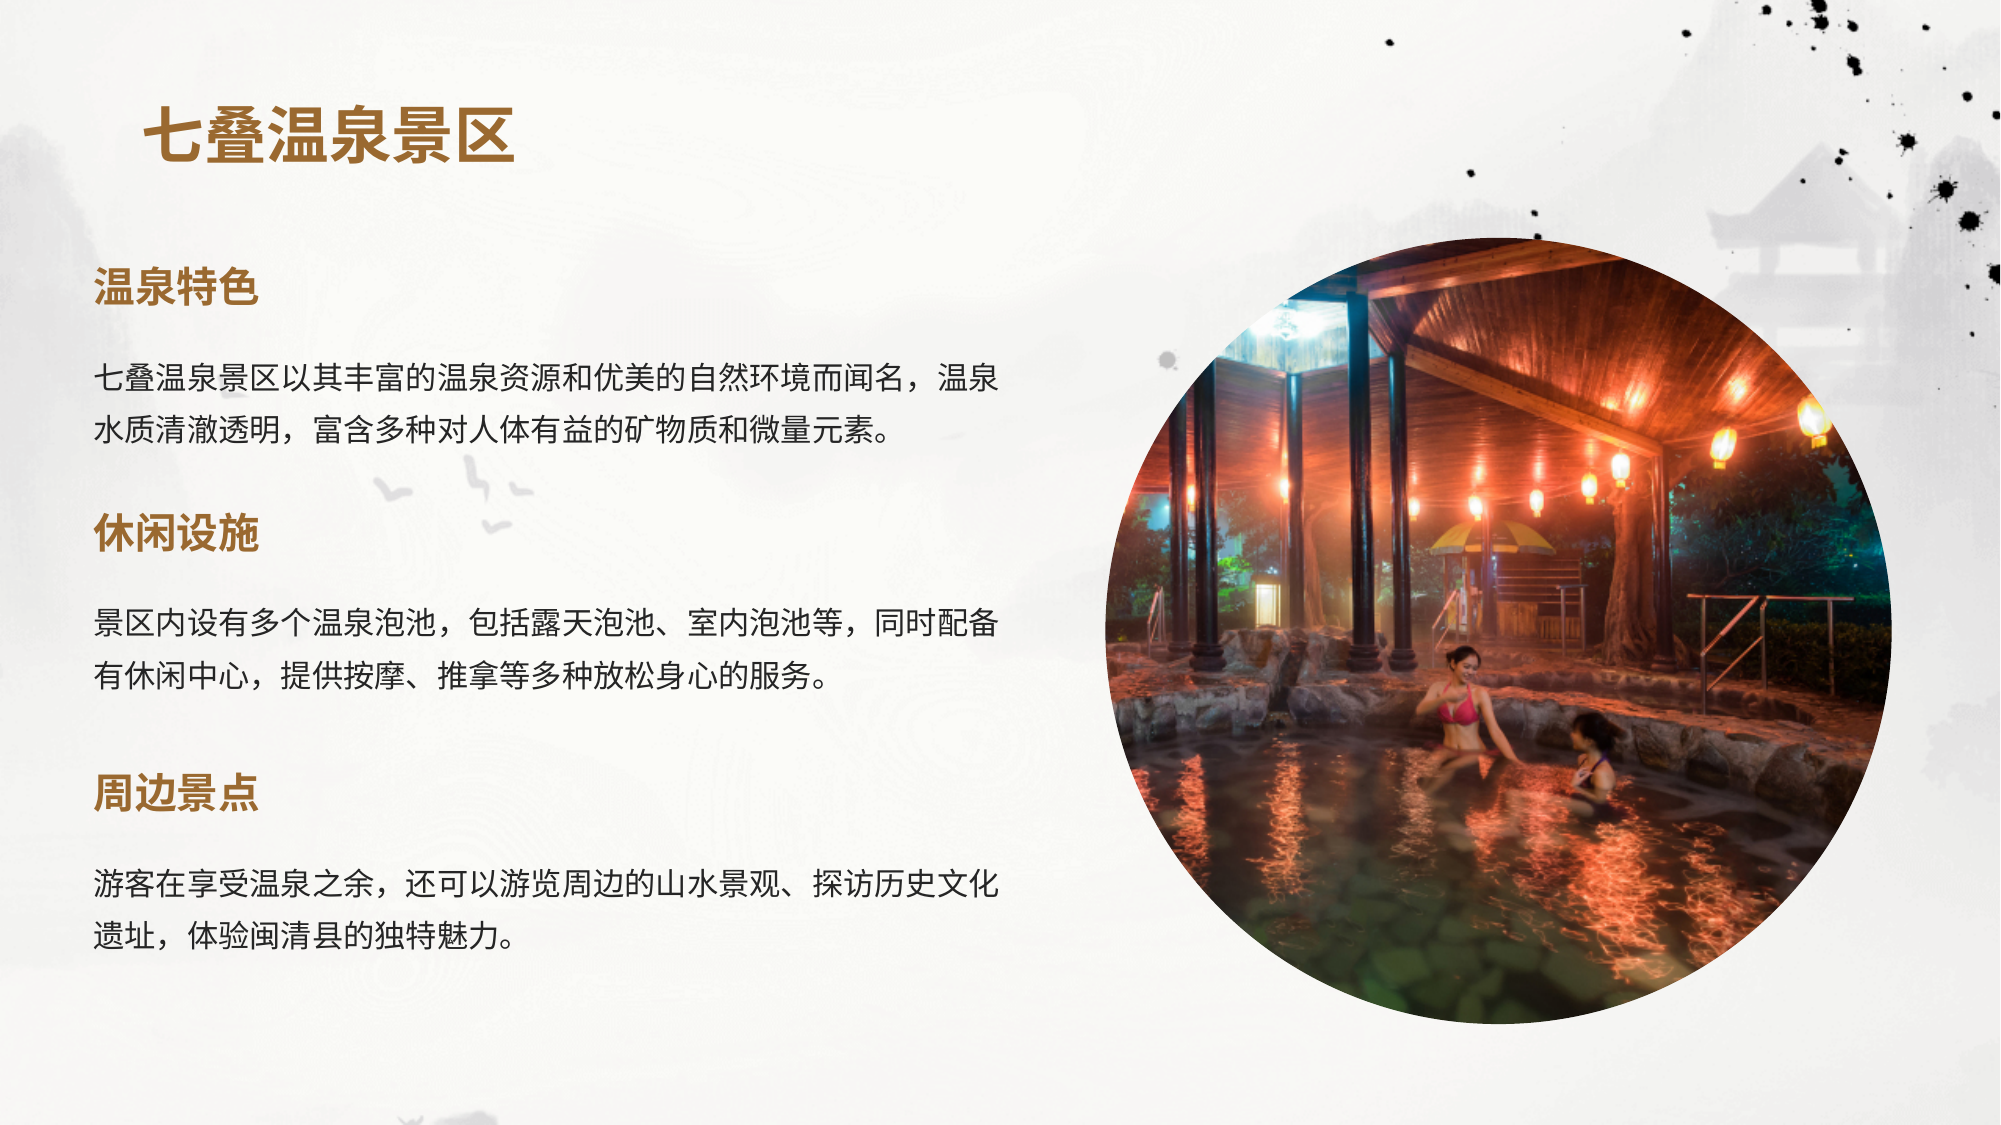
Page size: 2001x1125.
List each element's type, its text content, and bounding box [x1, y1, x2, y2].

text_box 七叠温泉景区 [78, 43, 1922, 194]
text_box 休闲设施 [74, 503, 1031, 570]
text_box 七叠温泉景区以其丰富的温泉资源和优美的自然环境而闻名，温泉水质清澈透明，富含多种对人体有益的矿物质和微量元素。 [74, 333, 1031, 462]
text_box 周边景点 [74, 764, 1031, 831]
text_box 景区内设有多个温泉泡池，包括露天泡池、室内泡池等，同时配备有休闲中心，提供按摩、推拿等多种放松身心的服务。 [74, 579, 1031, 708]
picture [0, 0, 2001, 1125]
text_box 游客在享受温泉之余，还可以游览周边的山水景观、探访历史文化遗址，体验闽清县的独特魅力。 [74, 839, 1031, 968]
text_box 温泉特色 [74, 258, 1031, 325]
